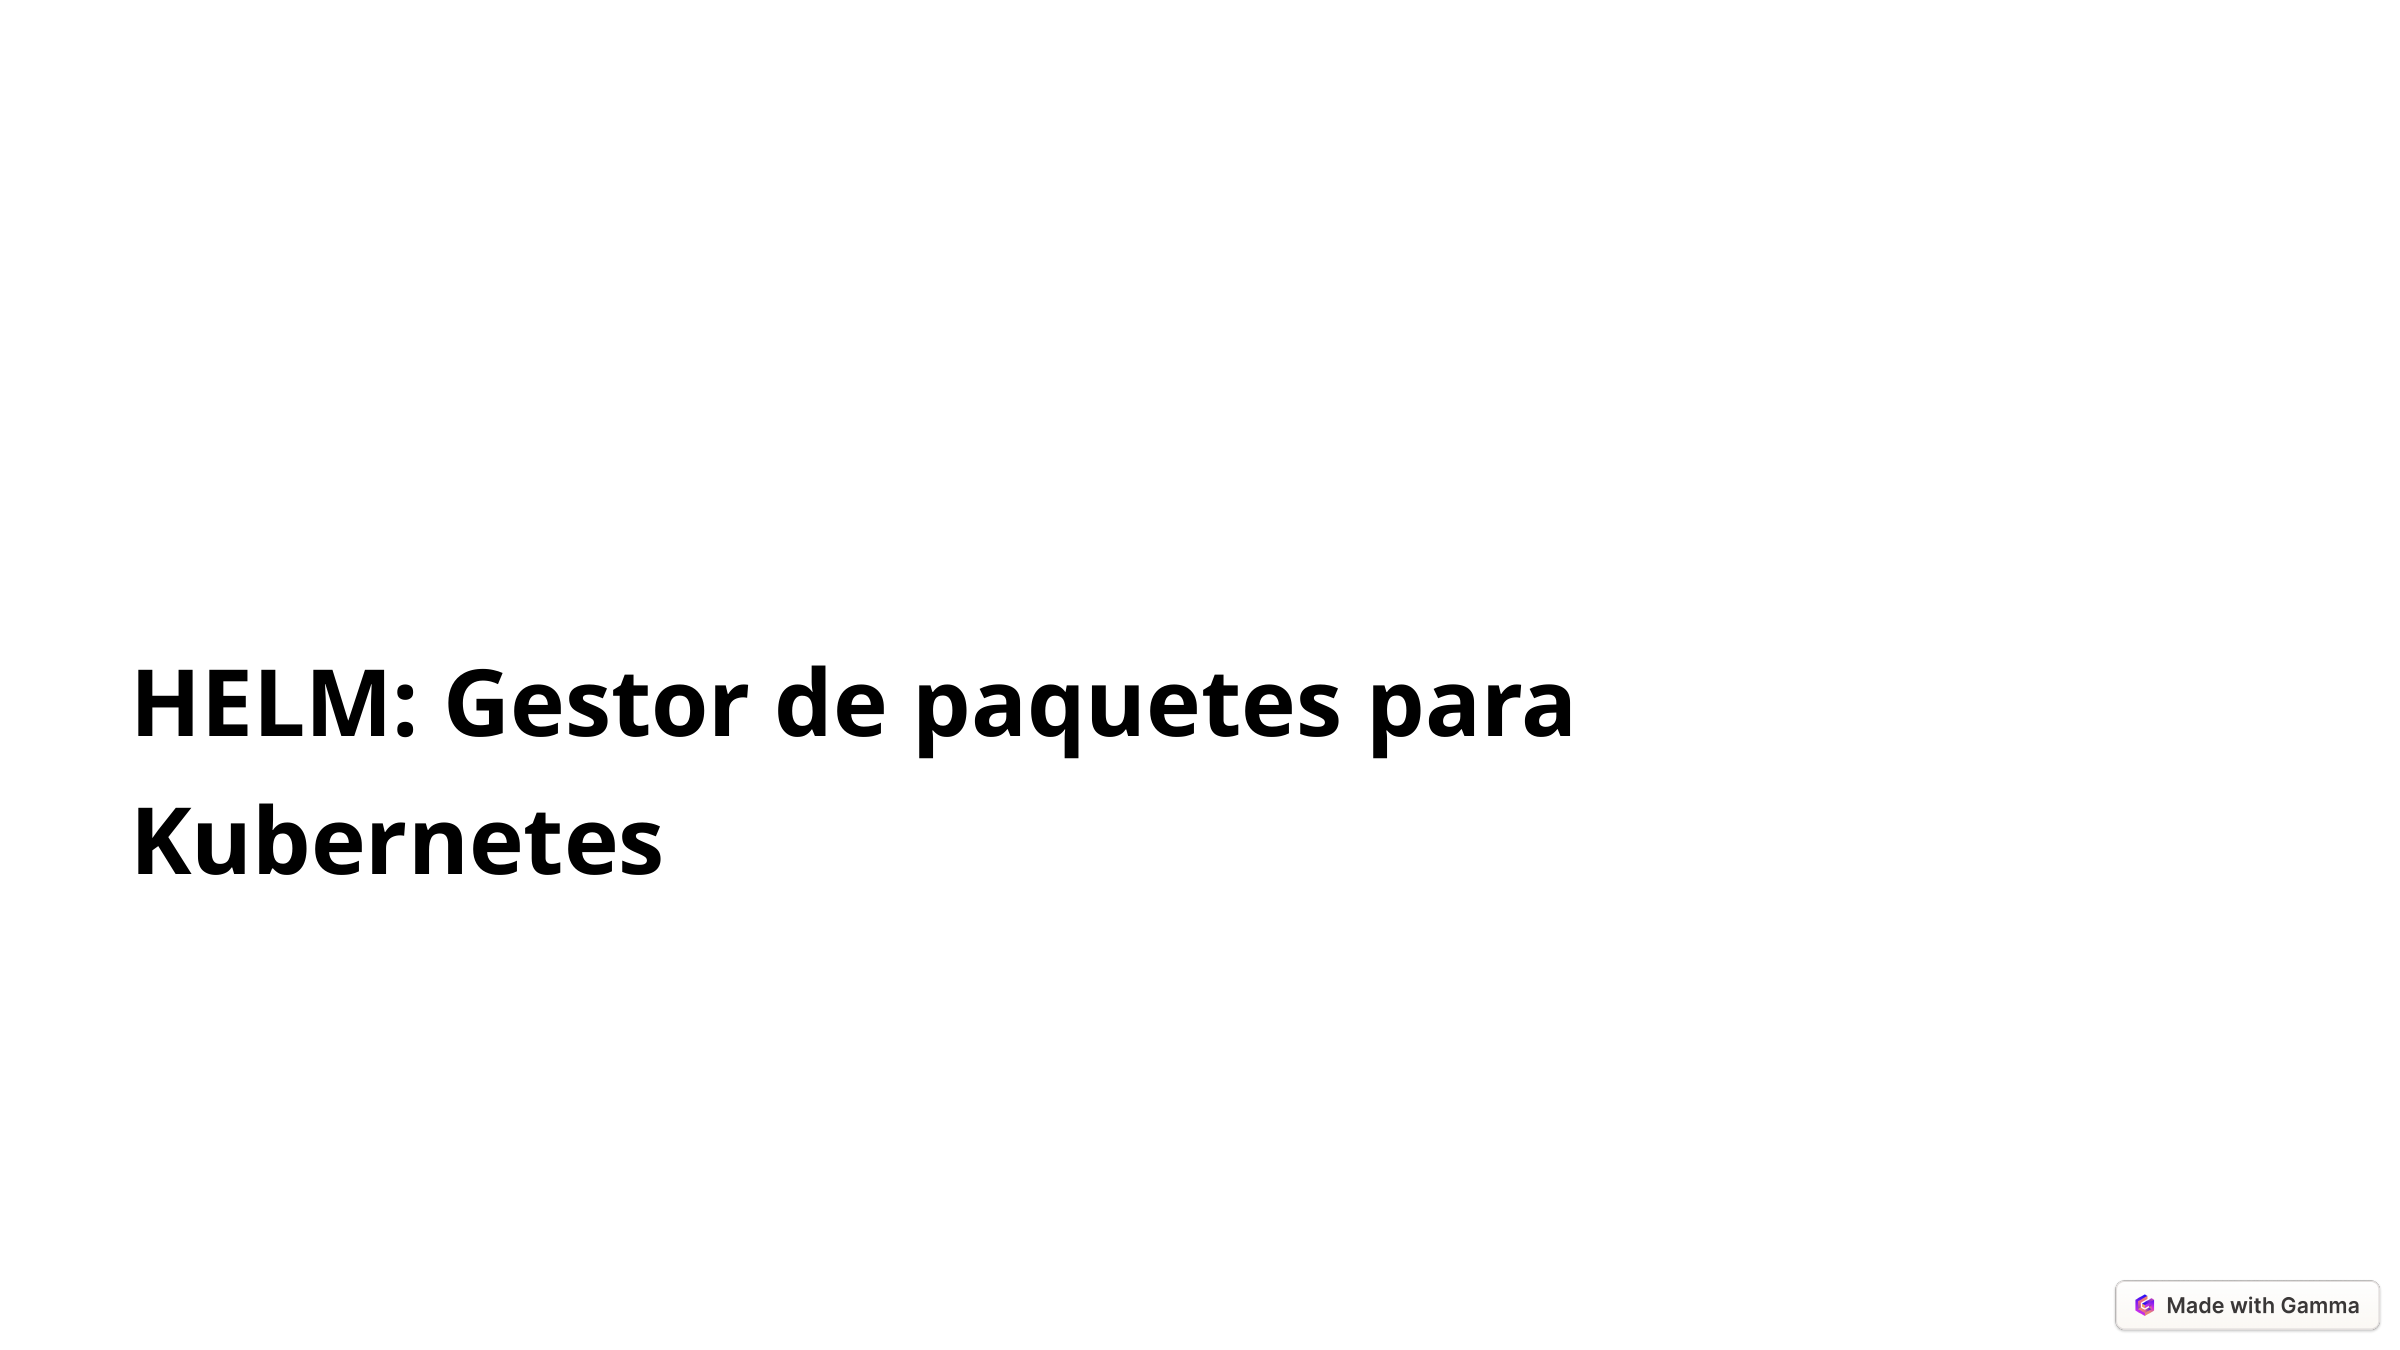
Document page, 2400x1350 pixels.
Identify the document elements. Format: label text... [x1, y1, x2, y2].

picture [2106, 1271, 2389, 1339]
text_box HELM: Gestor de paquetes para Kubernetes [130, 616, 2003, 734]
